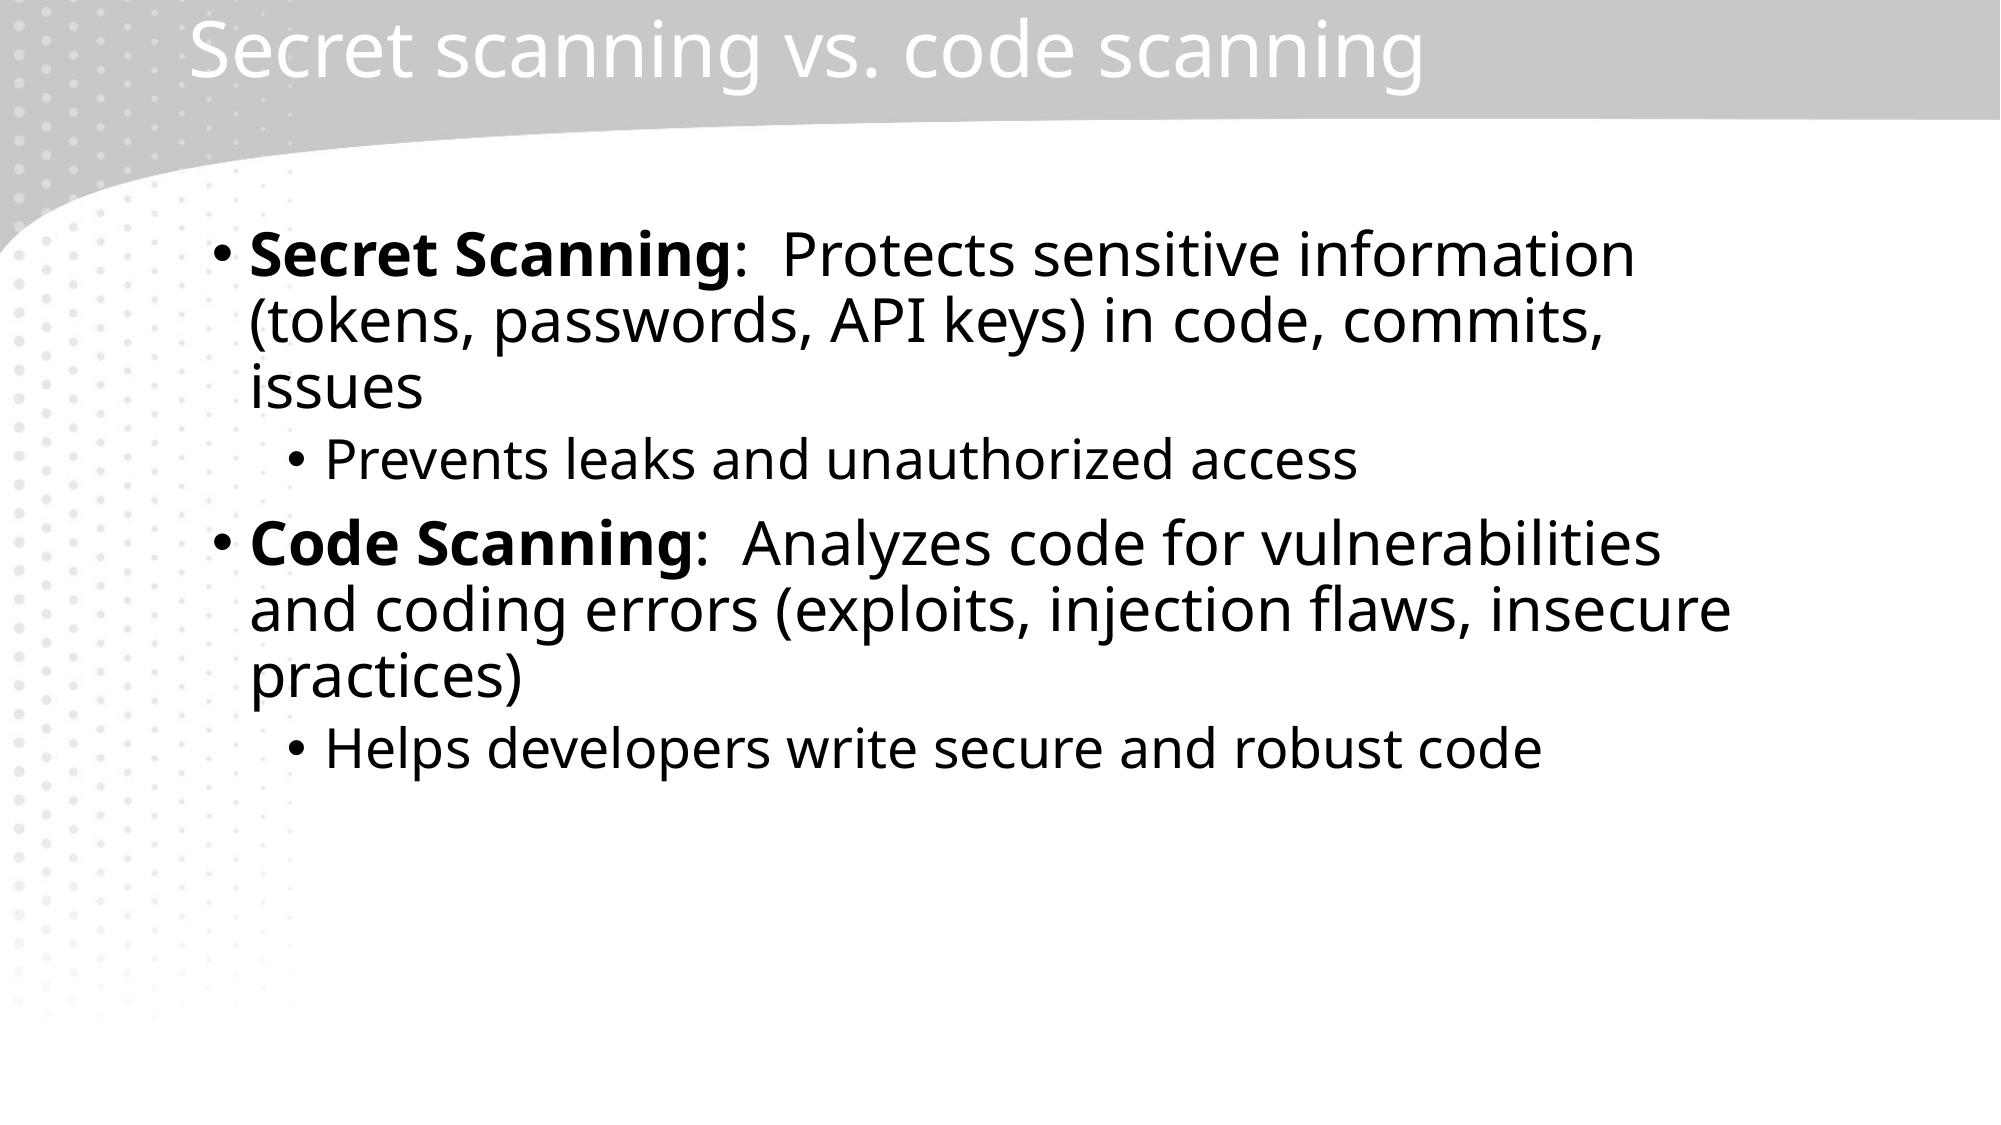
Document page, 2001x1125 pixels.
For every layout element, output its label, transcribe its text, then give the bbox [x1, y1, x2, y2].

title Secret scanning vs. code scanning [173, 2, 1825, 104]
list Secret Scanning: ️ Protects sensitive information (tokens, passwords, API keys) in code, commits, issues Prevents leaks and unauthorized access Code Scanning: Analyzes code for vulnerabilities and coding errors (exploits, injection flaws, insecure practices) Helps developers write secure and robust code [196, 215, 1801, 1016]
picture [0, 0, 2000, 1125]
